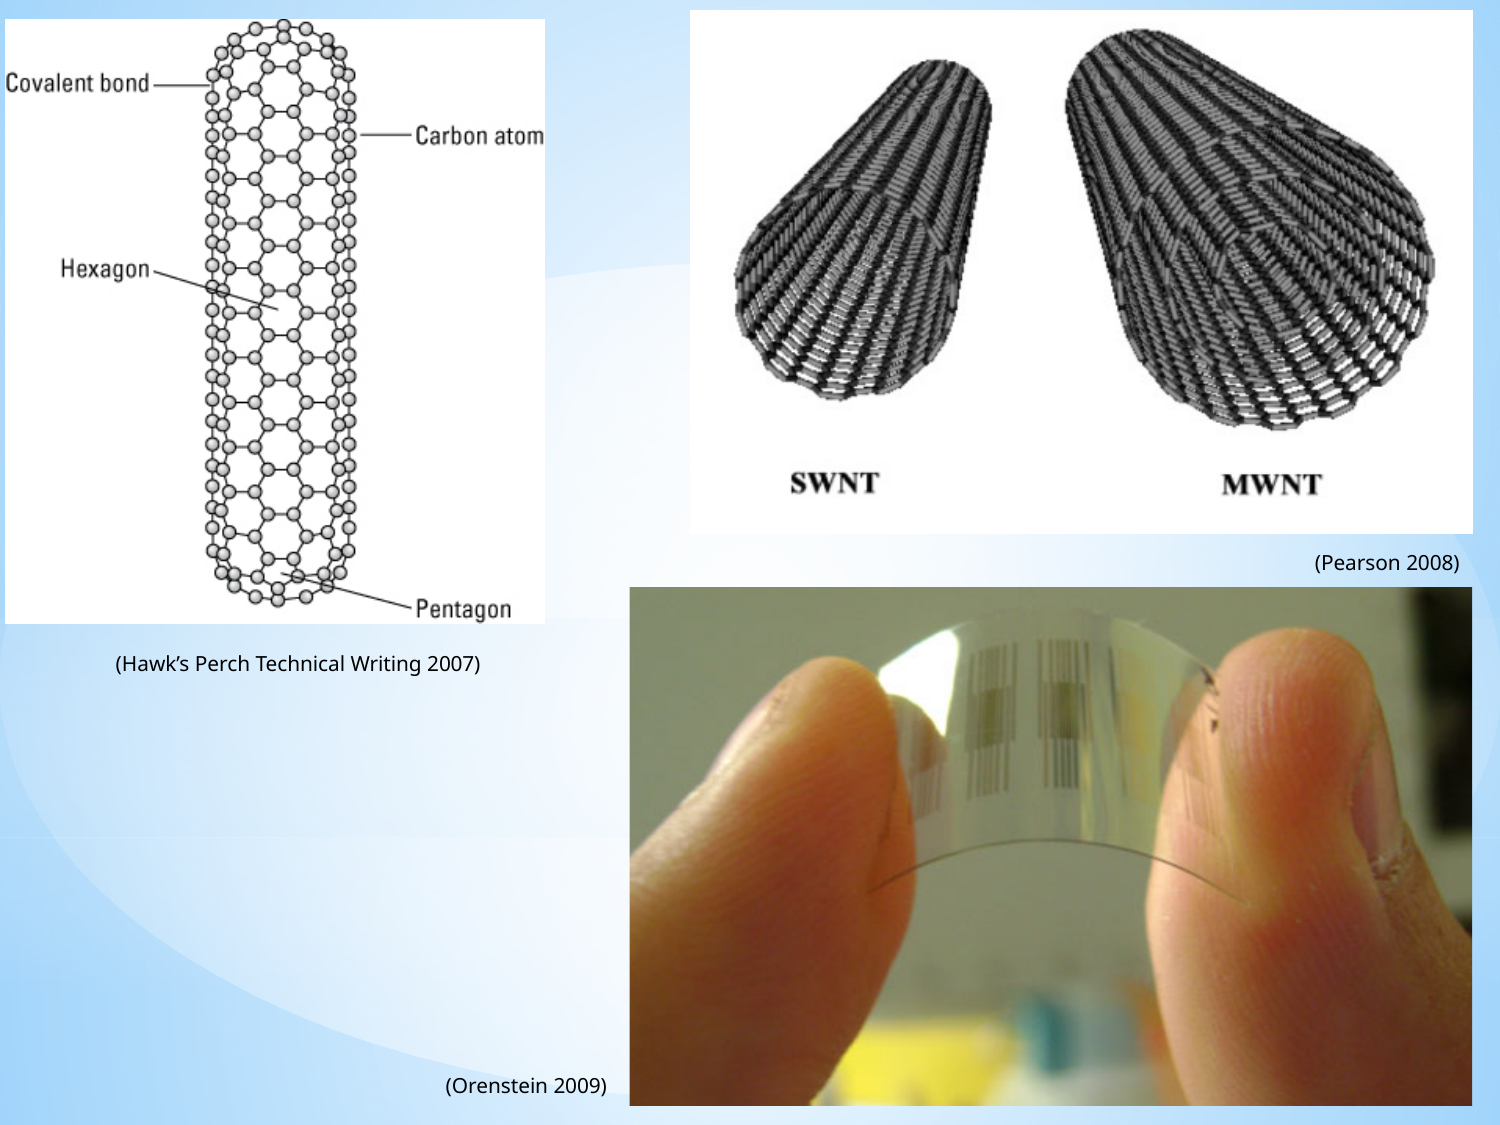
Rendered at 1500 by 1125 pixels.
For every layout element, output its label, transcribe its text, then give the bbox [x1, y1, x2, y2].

picture [690, 9, 1473, 534]
text_box (Orenstein 2009) [430, 1065, 622, 1106]
picture [629, 587, 1473, 1107]
text_box (Hawk’s Perch Technical Writing 2007) [100, 643, 496, 684]
picture [5, 18, 546, 625]
text_box (Pearson 2008) [1300, 542, 1475, 582]
